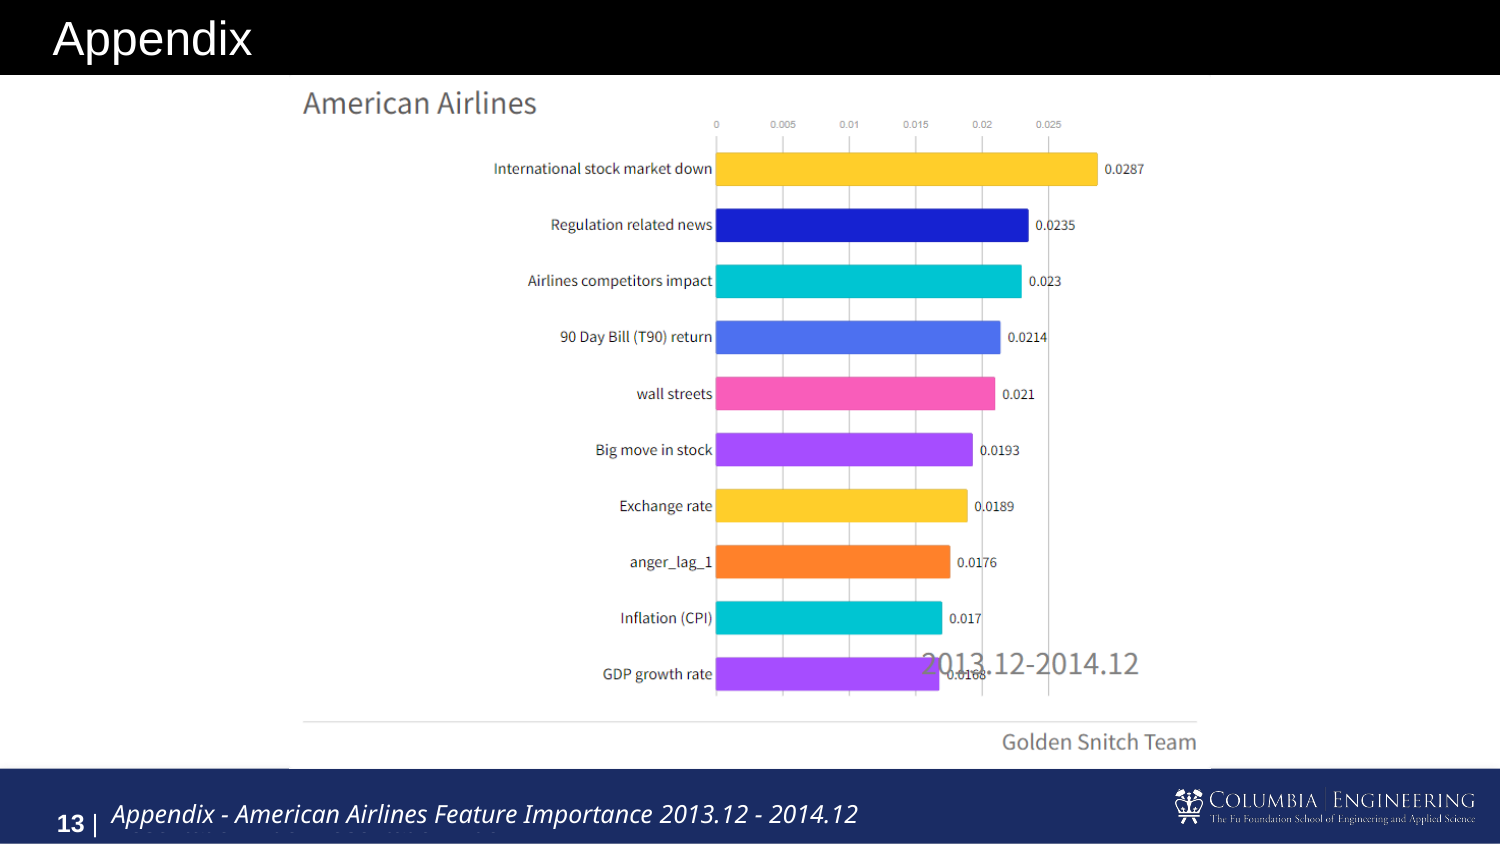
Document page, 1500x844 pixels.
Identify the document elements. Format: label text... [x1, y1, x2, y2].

title Appendix [37, 0, 750, 156]
text_box Appendix - American Airlines Feature Importance 2013.12 - 2014.12 [96, 794, 1050, 833]
picture [289, 75, 1211, 769]
picture [1175, 787, 1475, 825]
